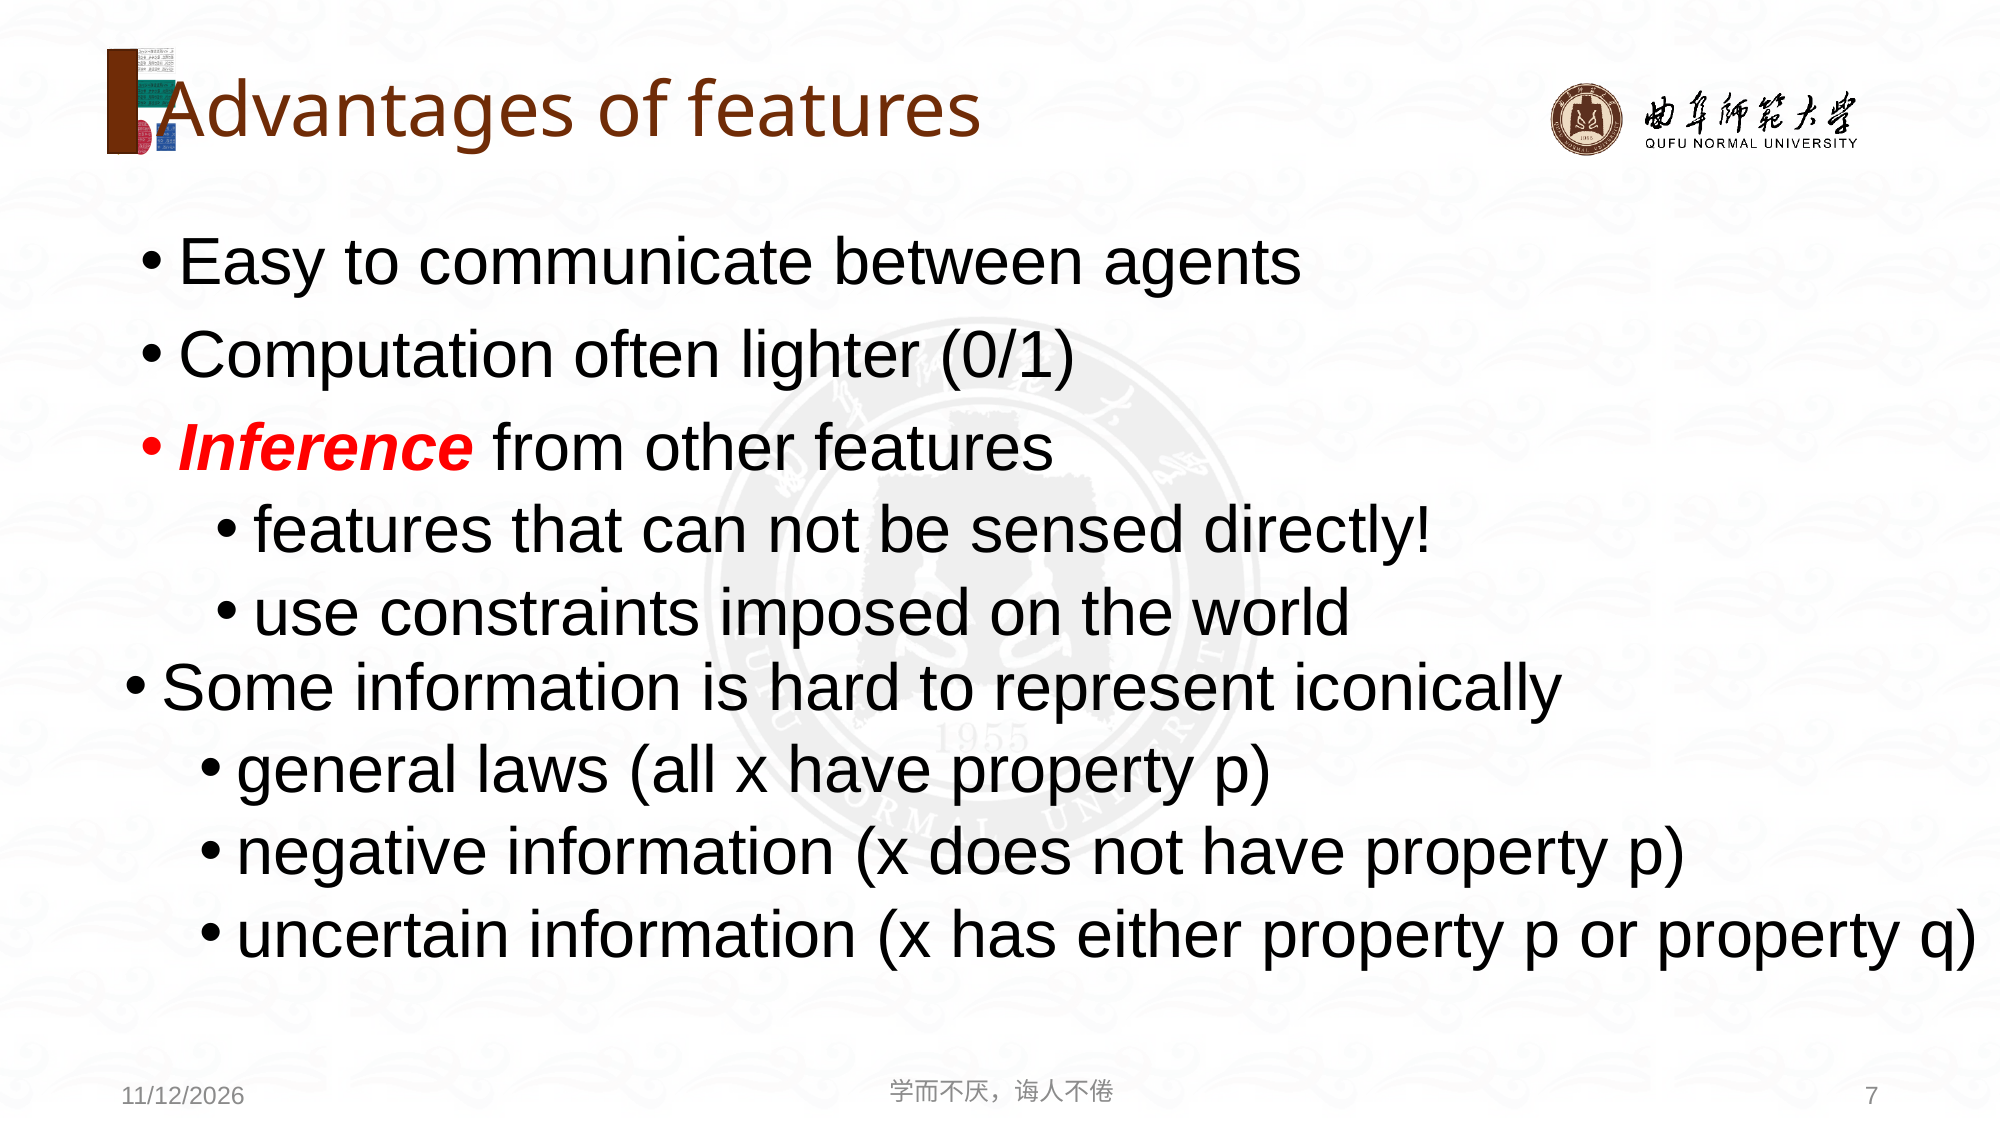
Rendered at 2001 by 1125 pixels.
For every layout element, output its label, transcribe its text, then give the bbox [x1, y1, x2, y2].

text_box Some information is hard to represent iconically general laws (all x have property p) negative information (x does not have property p) uncertain information (x has either property p or property q) [109, 645, 2000, 1125]
picture [108, 46, 176, 161]
picture [1543, 75, 1894, 158]
title Advantages of features [141, 62, 1296, 161]
text_box Easy to communicate between agents Computation often lighter (0/1) Inference from other features features that can not be sensed directly! use constraints imposed on the world [125, 219, 1874, 645]
